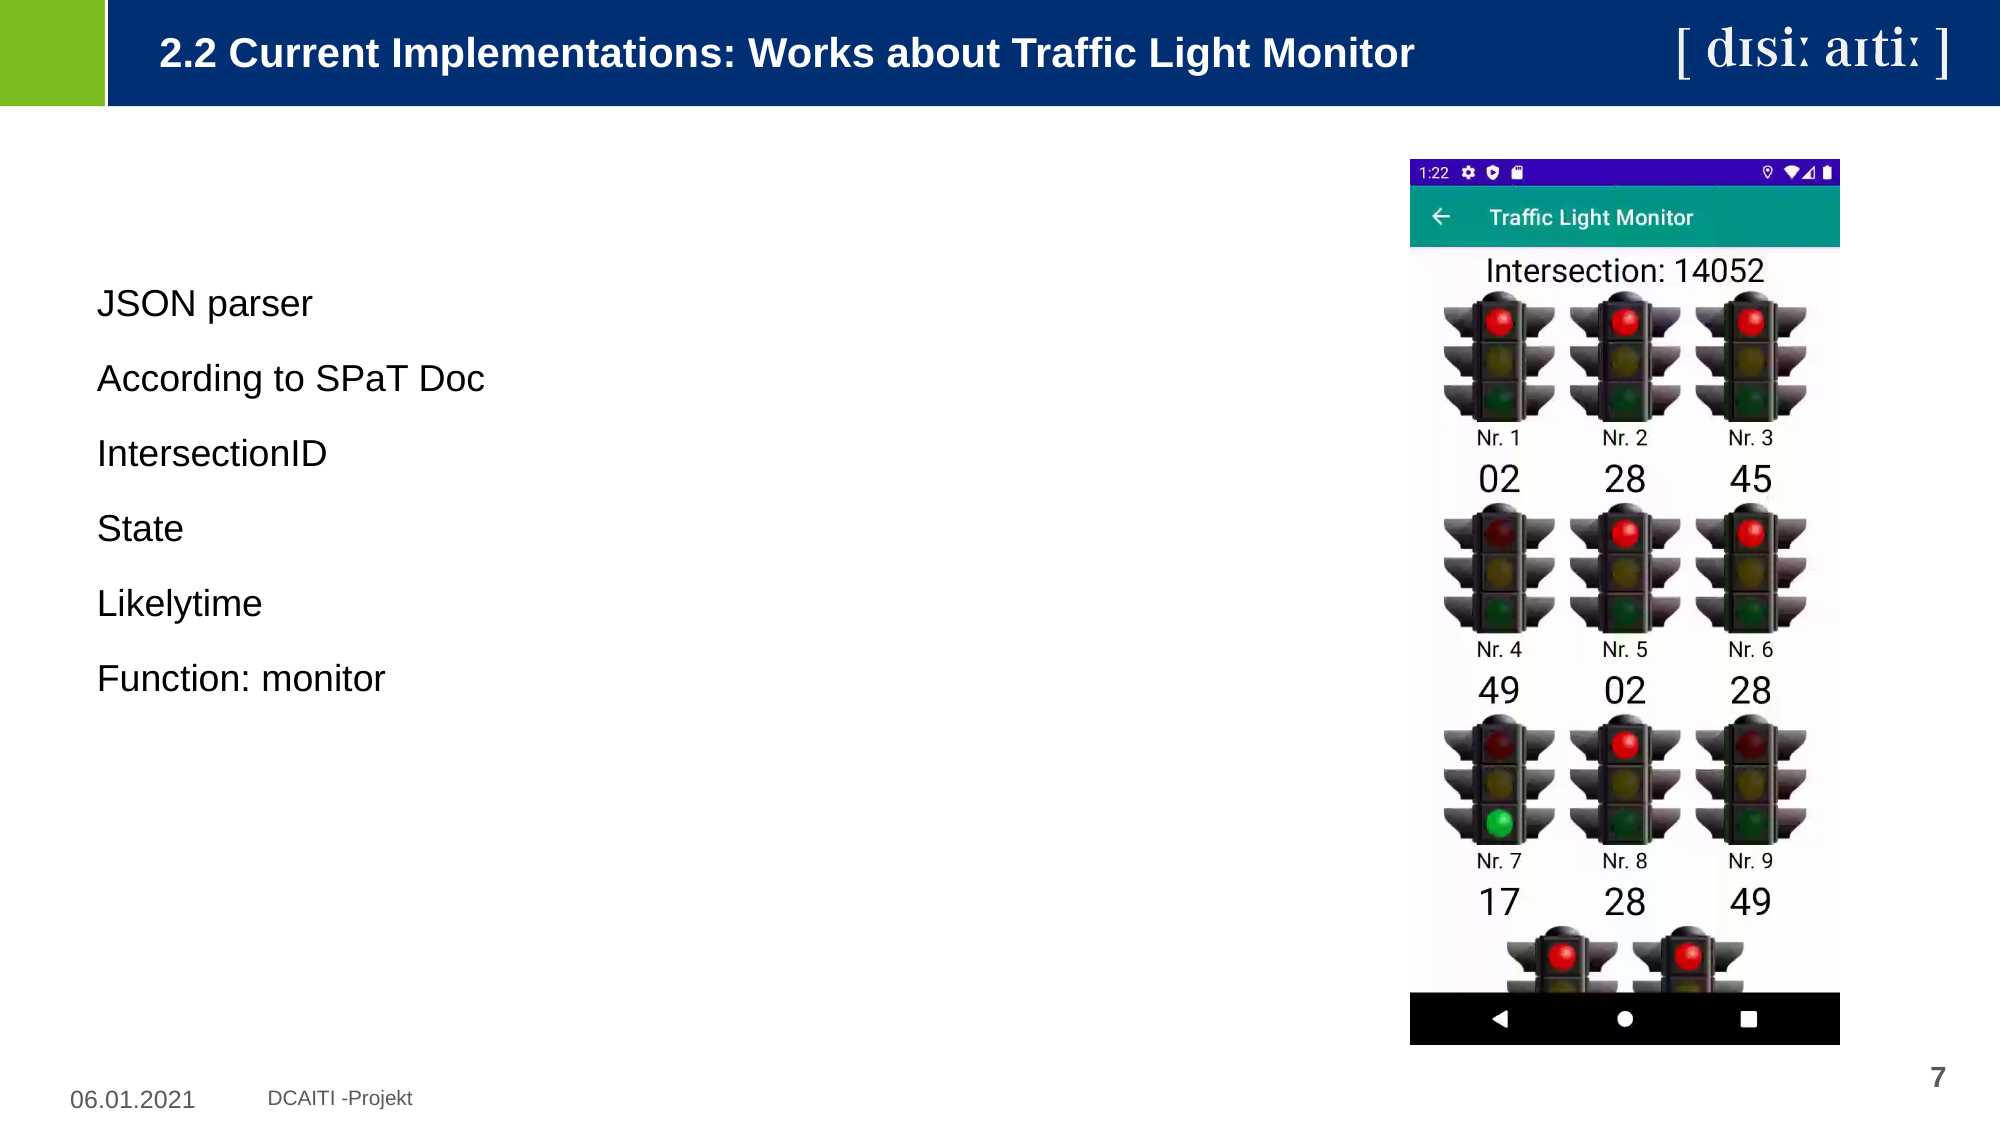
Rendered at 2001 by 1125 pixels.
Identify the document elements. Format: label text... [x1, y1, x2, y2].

text_box DCAITI -Projekt [267, 1071, 1841, 1125]
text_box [1409, 158, 1841, 1046]
text_box JSON parser According to SPaT Doc IntersectionID State Likelytime Function: monitor [52, 159, 1280, 1019]
text_box 7 [1850, 1022, 1947, 1125]
text_box 2.2 Current Implementations: Works about Traffic Light Monitor [106, 0, 1628, 107]
text_box 06.01.2021 [52, 1071, 215, 1125]
